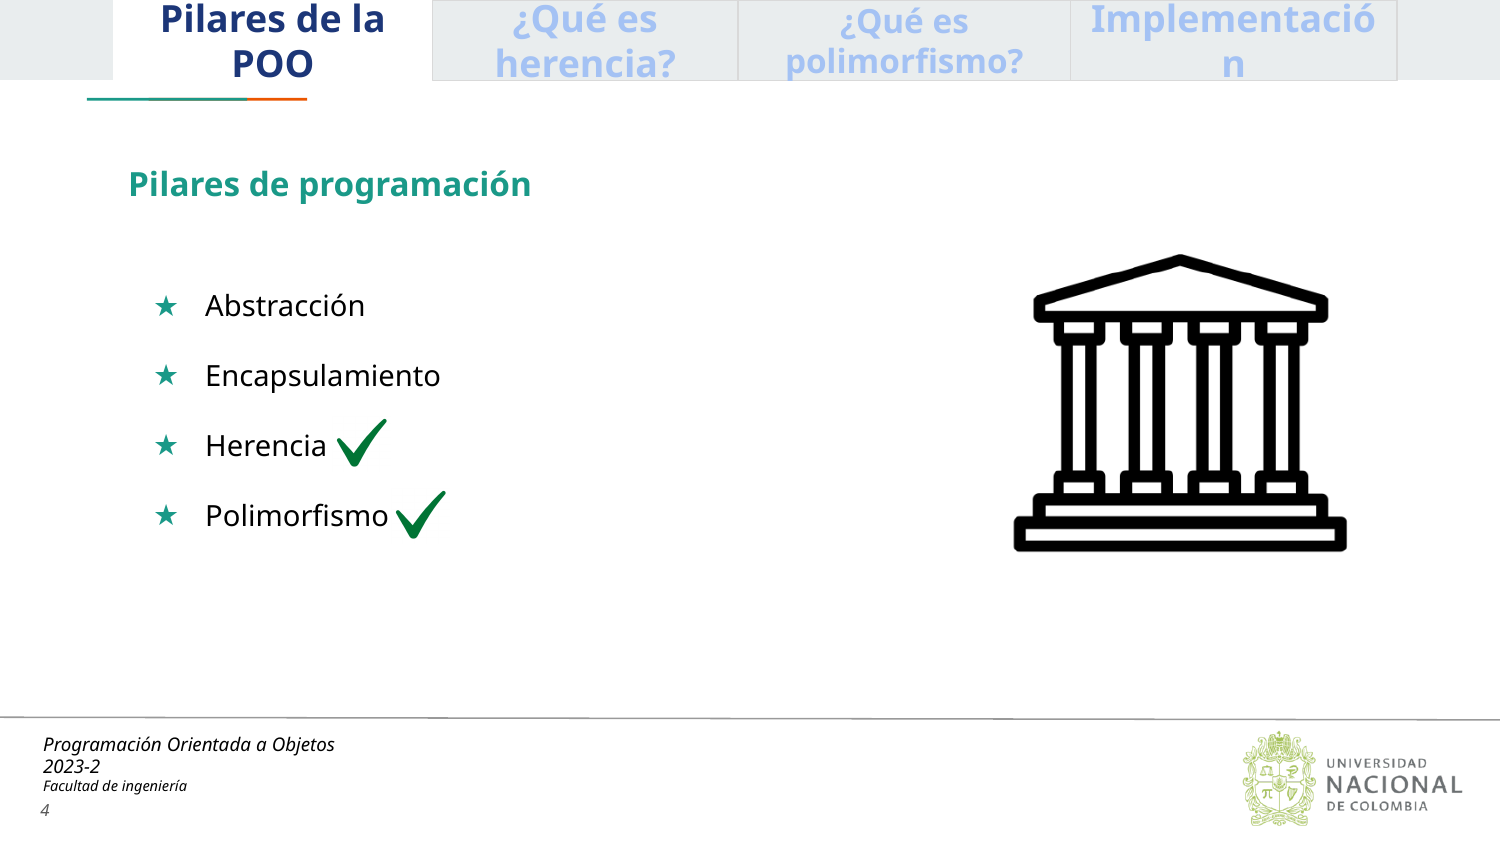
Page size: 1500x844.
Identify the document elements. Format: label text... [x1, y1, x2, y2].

slide_number ‹#› [25, 779, 116, 844]
text_box ¿Qué es herencia? [432, 0, 738, 81]
picture [977, 233, 1370, 590]
picture [1239, 727, 1466, 829]
text_box ¿Qué es polimorfismo? [738, 0, 1070, 81]
text_box Pilares de programación [113, 148, 796, 219]
text_box Abstracción Encapsulamiento Herencia Polimorfismo [115, 272, 765, 547]
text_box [332, 416, 450, 544]
text_box Pilares de la POO [113, 0, 432, 81]
text_box Implementación [1070, 0, 1398, 81]
